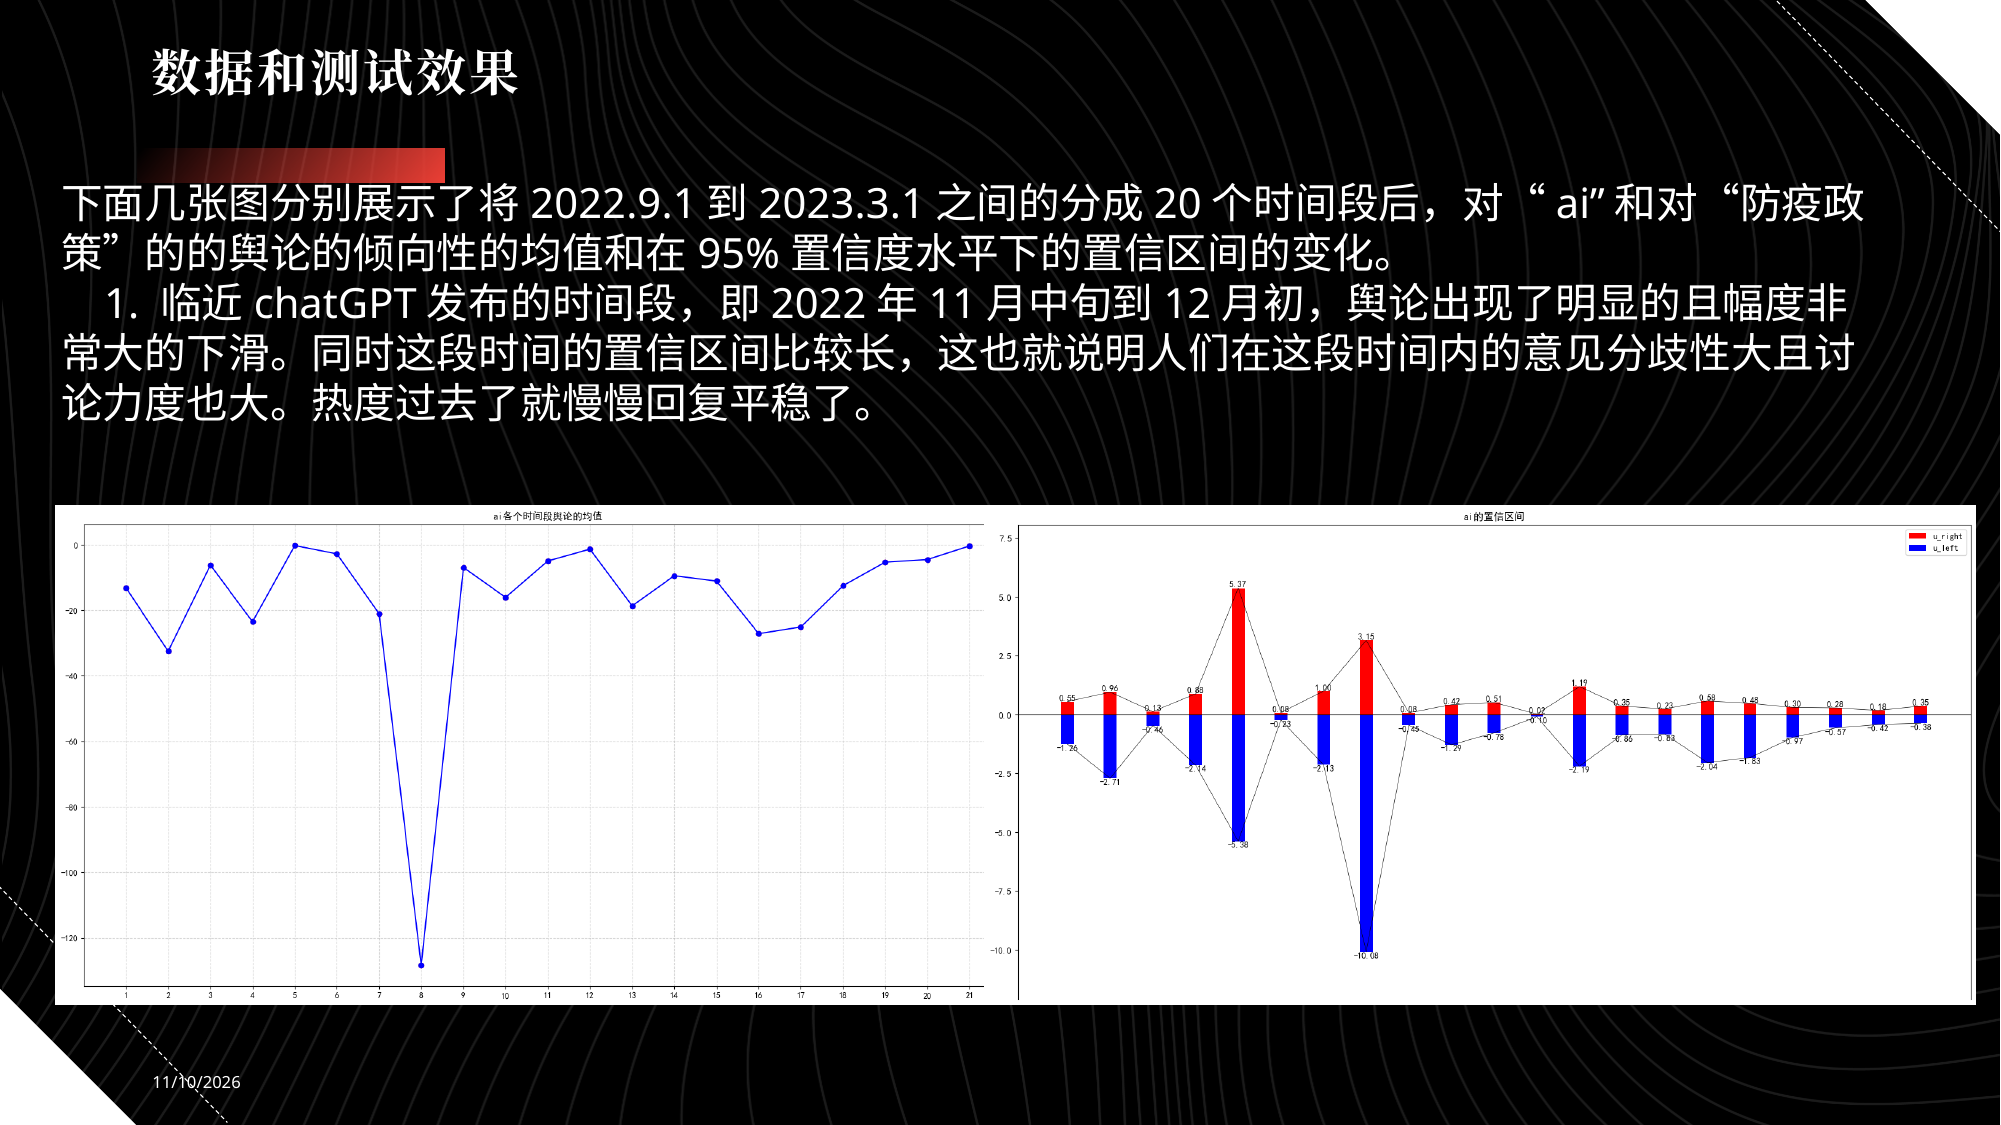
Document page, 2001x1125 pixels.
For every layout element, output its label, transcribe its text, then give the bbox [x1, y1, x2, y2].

title 数据和测试效果 [136, 27, 1863, 124]
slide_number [137, 1065, 588, 1103]
text_box 下面几张图分别展示了将2022.9.1到2023.3.1之间的分成20个时间段后，对“ai”和对“防疫政策”的的舆论的倾向性的均值和在95%置信度水平下的置信区间的变化。 1. 临近chatGPT发布的时间段，即2022年11月中旬到12月初，舆论出现了明显的且幅度非常大的下滑。同时这段时间的置信区间比较长，这也就说明人们在这段时间内的意见分歧性大且讨论力度也大。热度过去了就慢慢回复平稳了。 [46, 169, 1893, 435]
picture [55, 505, 1976, 1005]
